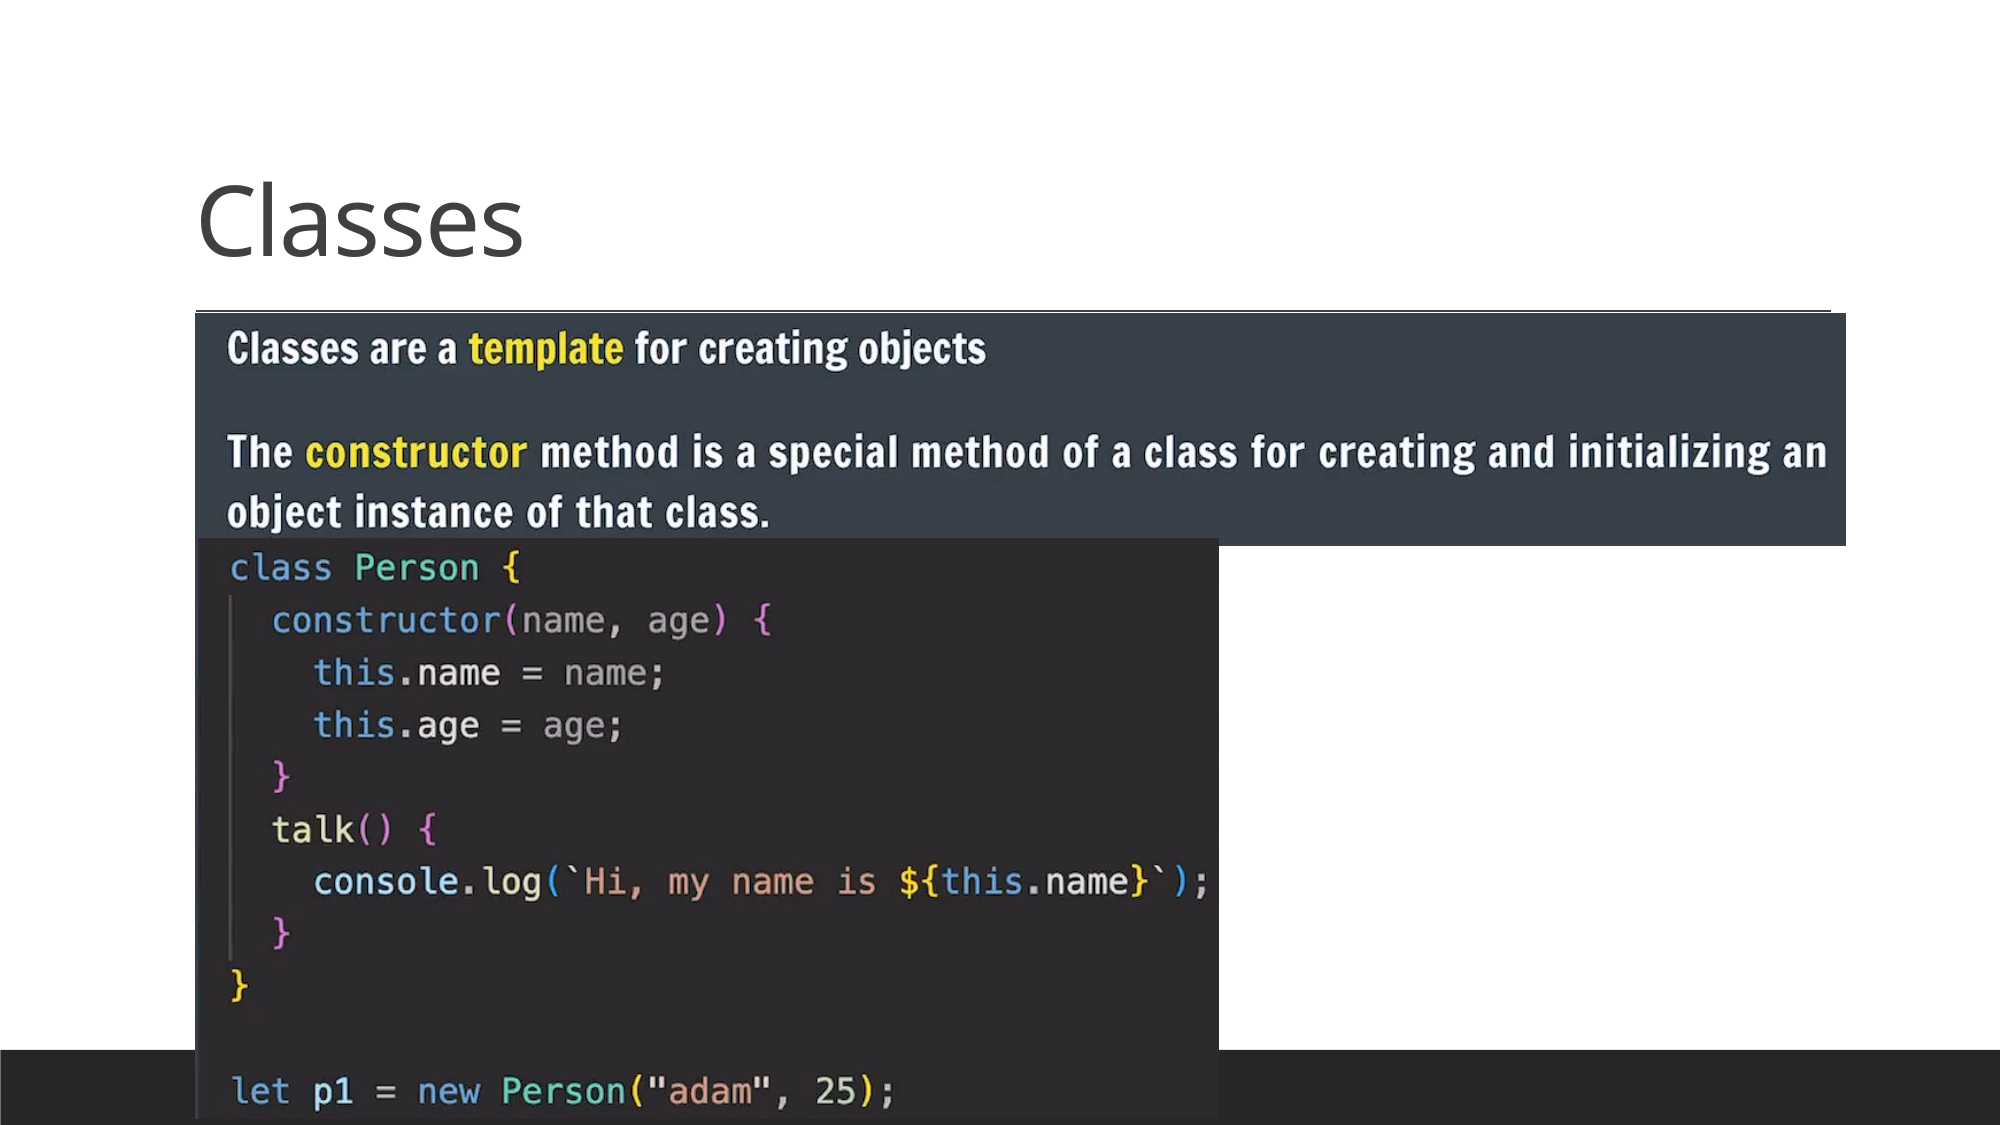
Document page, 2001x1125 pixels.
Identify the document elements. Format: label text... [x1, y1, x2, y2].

picture [194, 538, 1220, 1119]
title Classes [180, 47, 1830, 285]
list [194, 312, 1846, 546]
